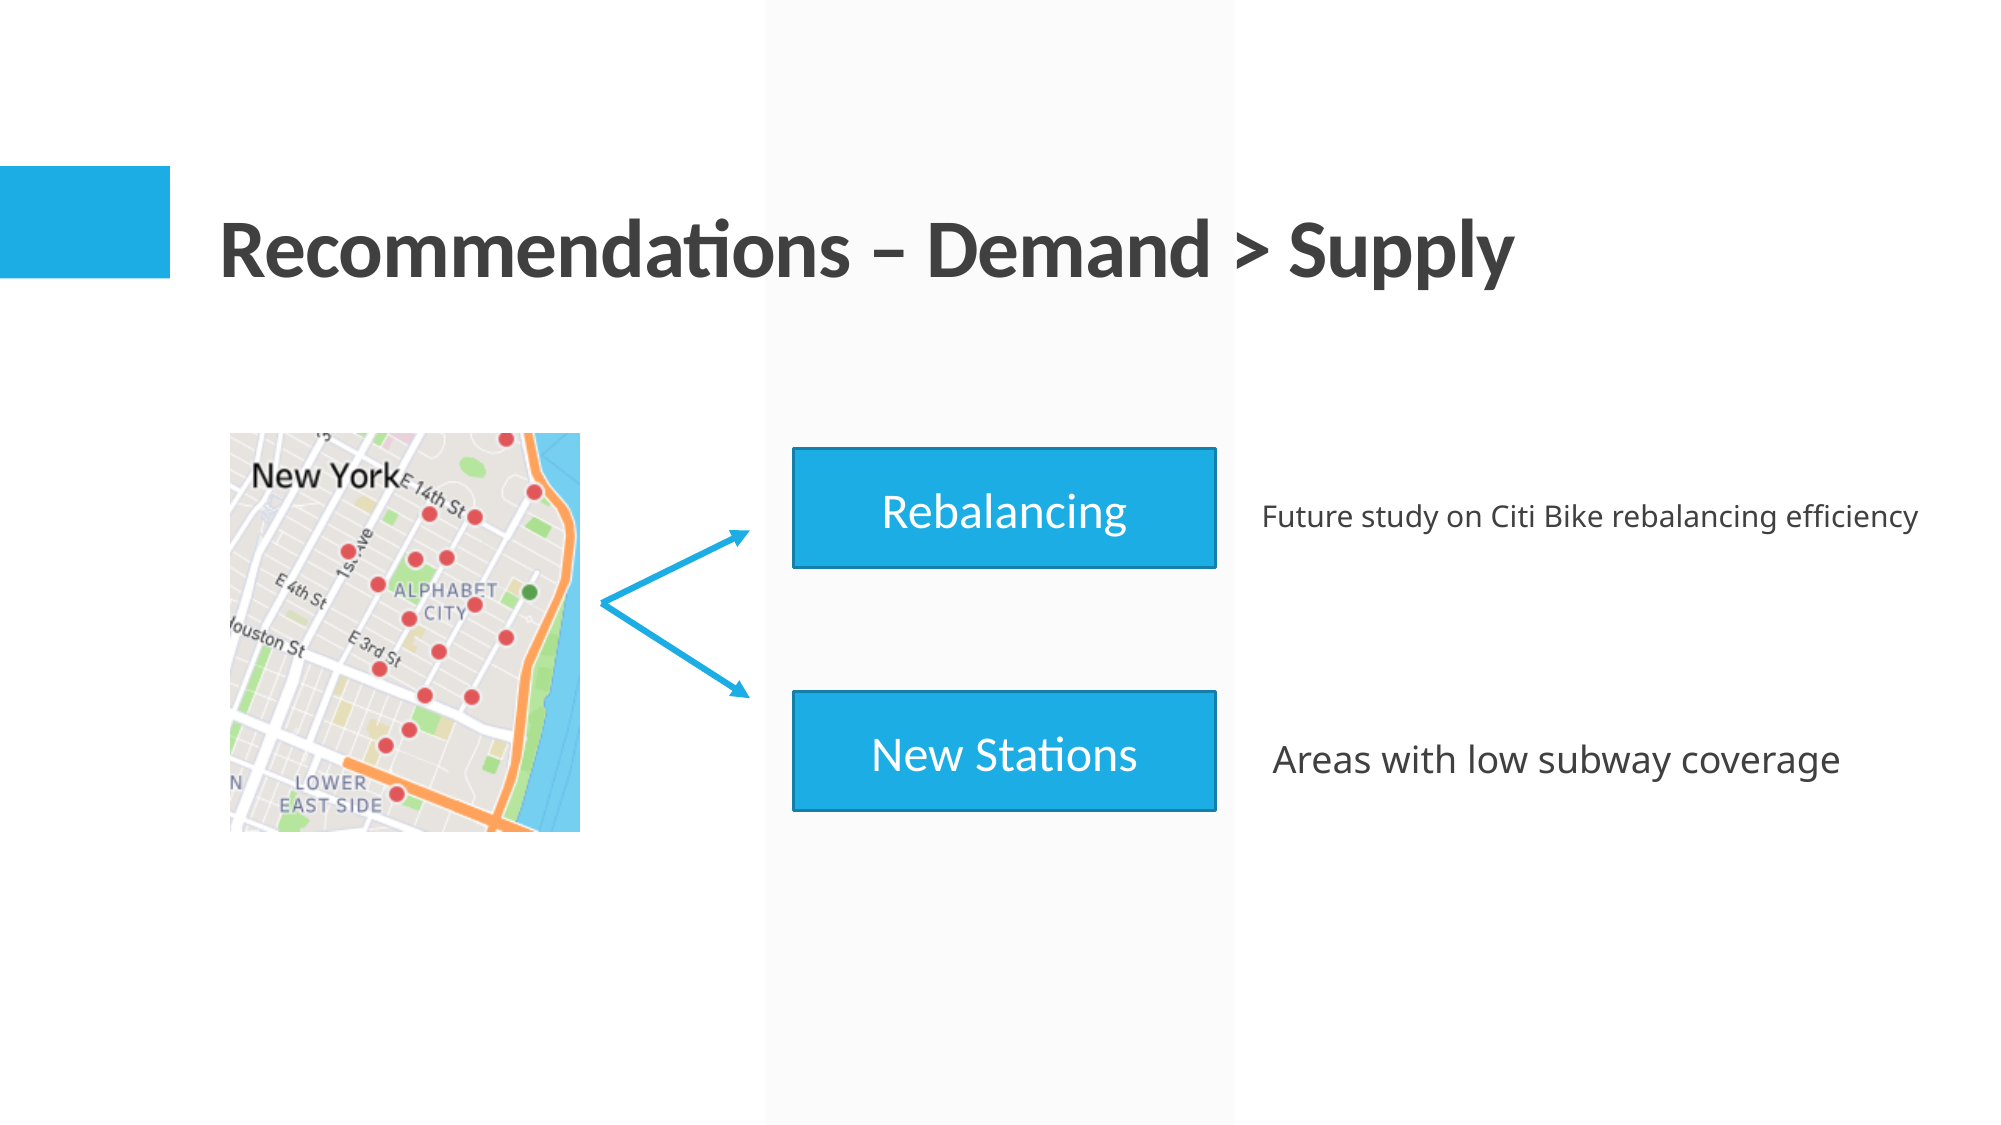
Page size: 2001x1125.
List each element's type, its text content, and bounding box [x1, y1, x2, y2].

text_box Rebalancing [792, 447, 1217, 569]
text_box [601, 602, 751, 699]
text_box Areas with low subway coverage [1272, 728, 1957, 849]
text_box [601, 529, 751, 601]
text_box Recommendations – Demand > Supply [204, 65, 1674, 304]
picture [229, 433, 581, 833]
list Future study on Citi Bike rebalancing efficiency [1261, 489, 2000, 563]
text_box New Stations [792, 690, 1217, 812]
